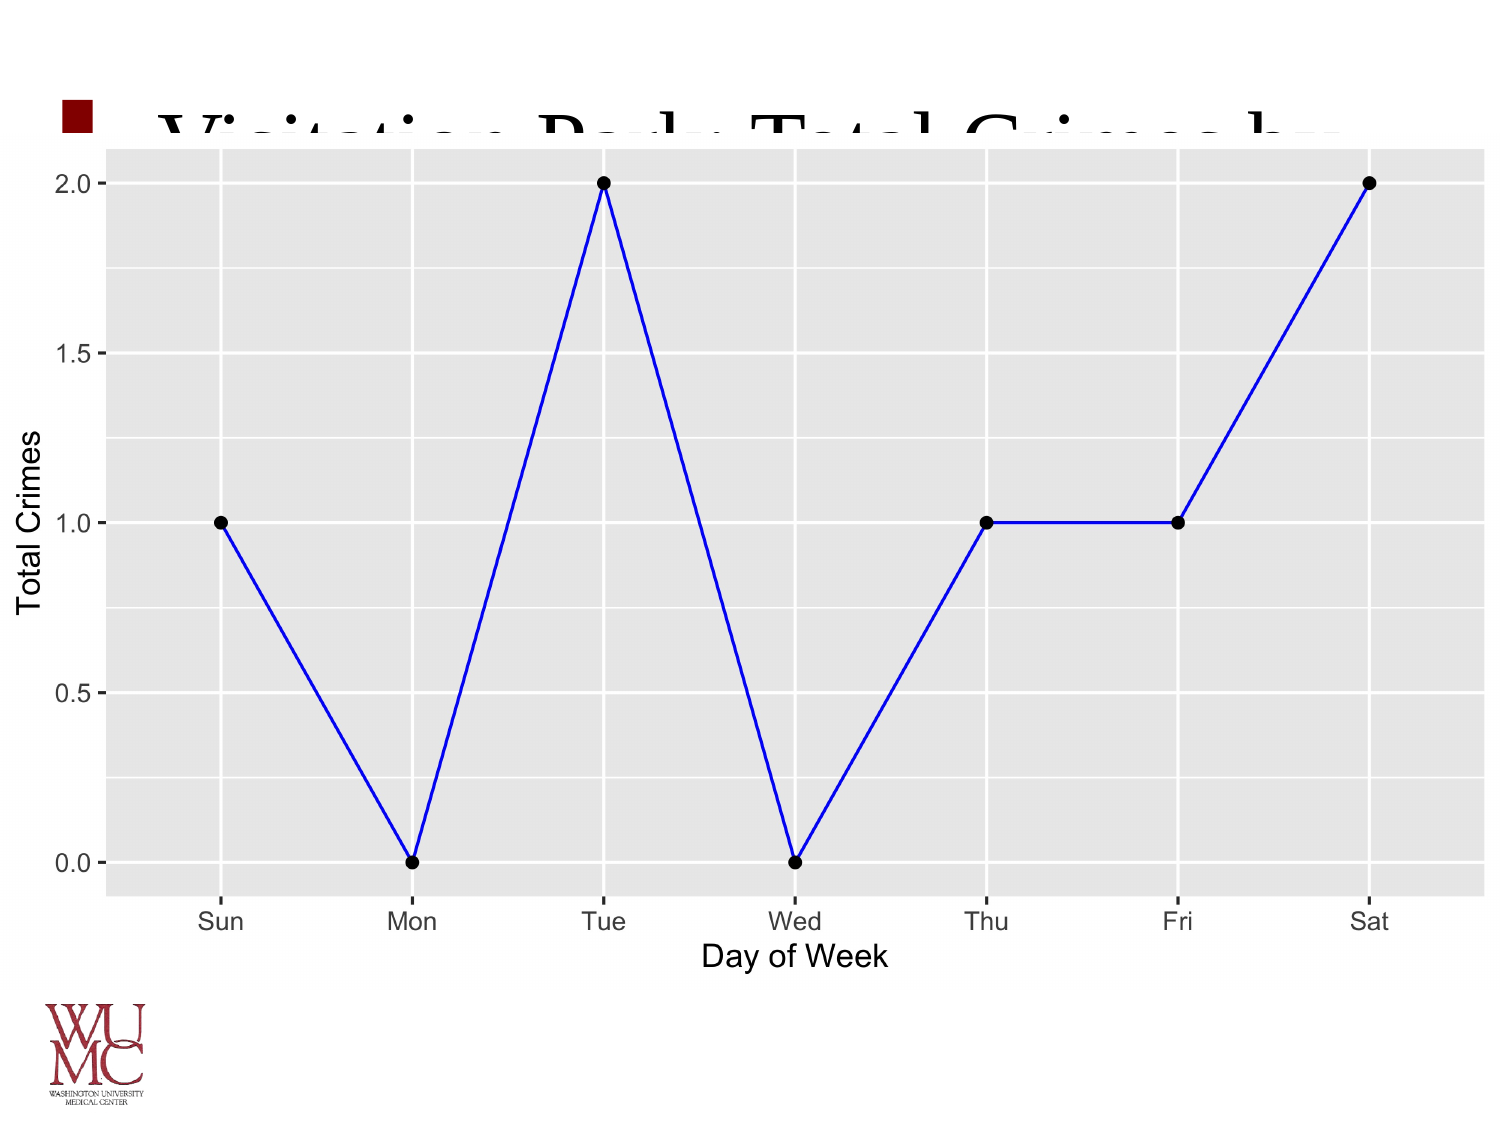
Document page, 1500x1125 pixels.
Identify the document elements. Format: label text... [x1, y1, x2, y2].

picture [0, 133, 1500, 990]
picture [41, 996, 156, 1113]
title Visitation Park: Total Crimes by Days of the Week [112, 99, 1388, 131]
